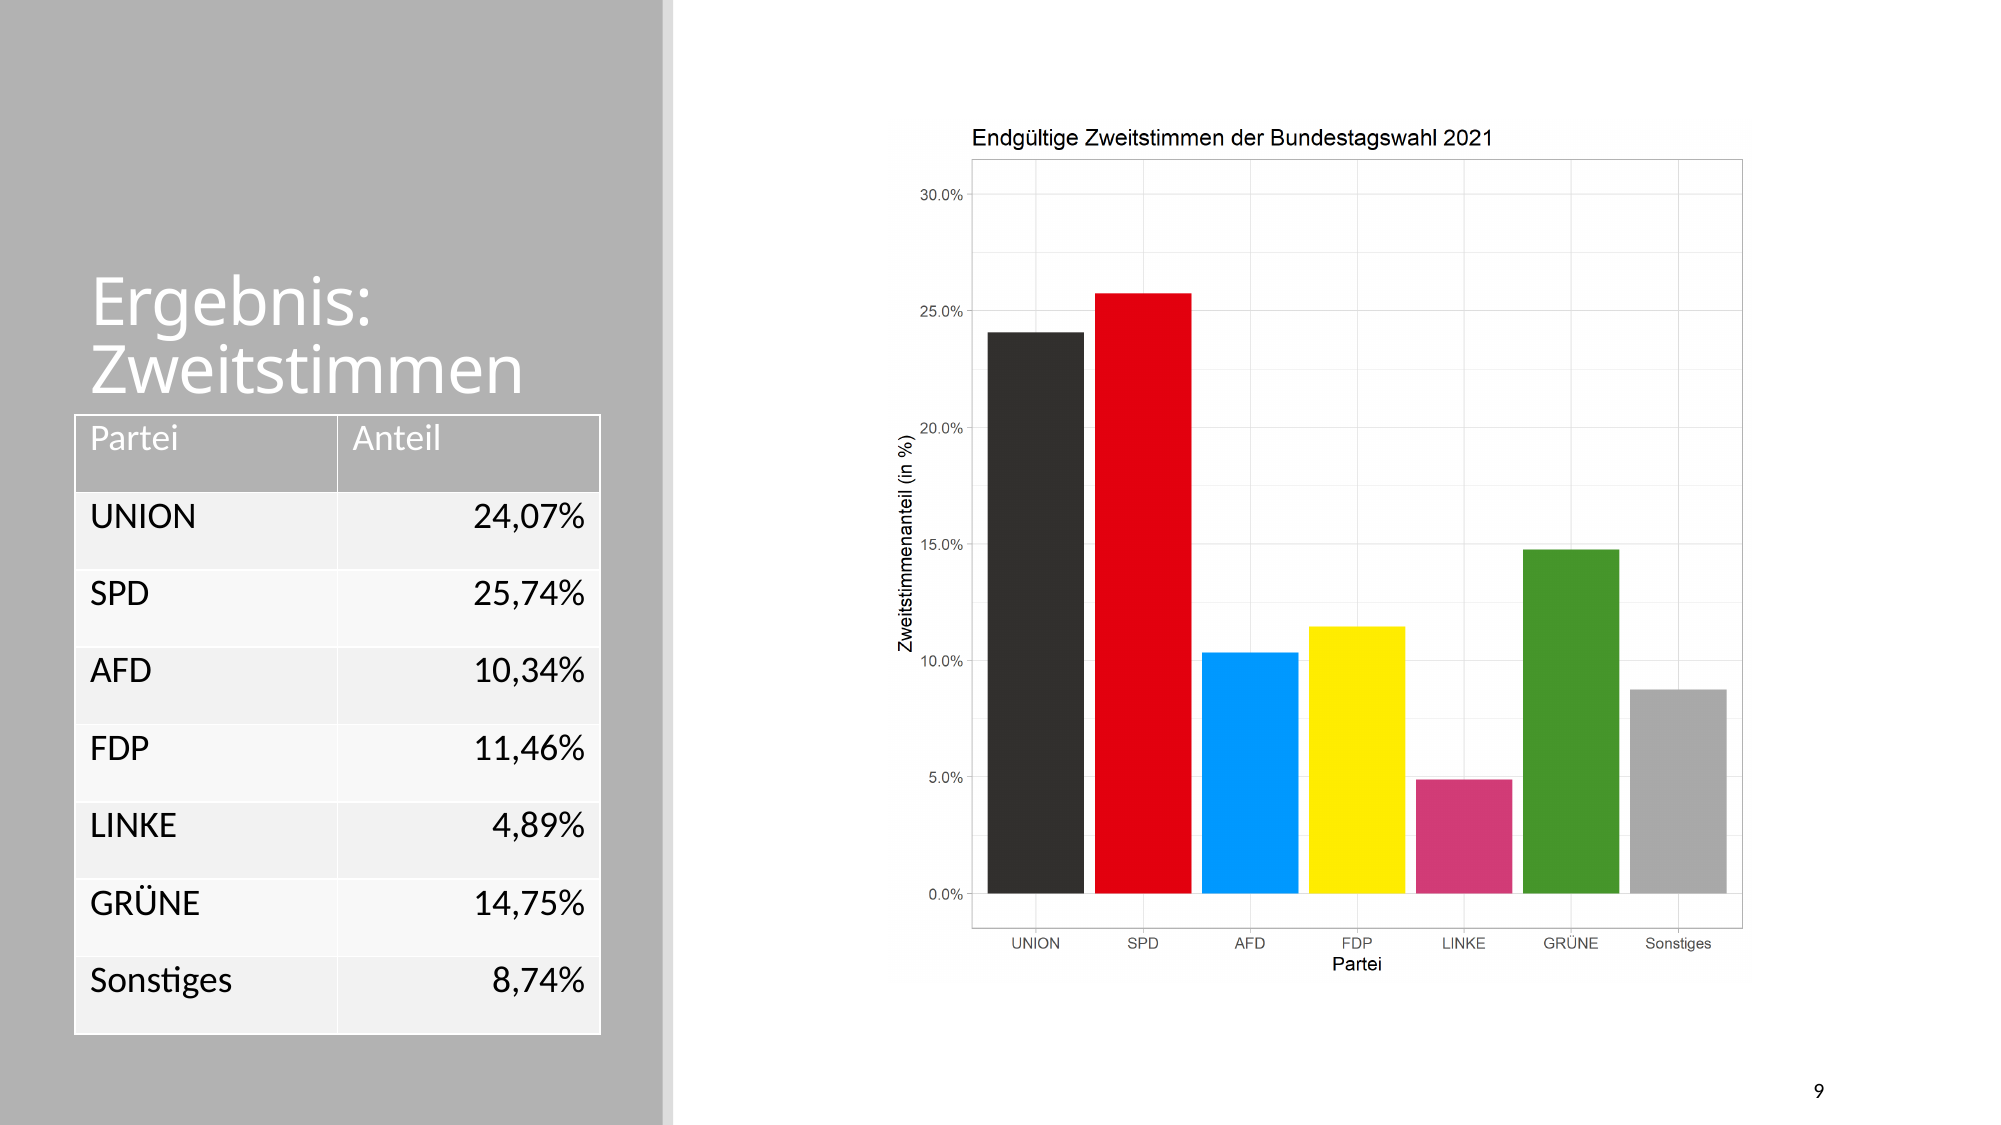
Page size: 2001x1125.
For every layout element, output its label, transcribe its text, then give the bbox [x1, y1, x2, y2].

table_cell GRÜNE [76, 880, 337, 956]
table_cell AFD [76, 648, 337, 724]
table_cell Sonstiges [76, 957, 337, 1033]
table_cell 4,89% [338, 803, 599, 878]
table_cell UNION [76, 493, 337, 569]
table_header Partei [76, 416, 337, 492]
table_cell LINKE [76, 803, 337, 878]
title Ergebnis: Zweitstimmen [75, 97, 600, 414]
slide_number 9 [1624, 1059, 1840, 1120]
table_cell 25,74% [338, 571, 599, 646]
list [888, 119, 1752, 984]
table_cell 24,07% [338, 493, 599, 569]
table_cell 10,34% [338, 648, 599, 724]
table_cell SPD [76, 571, 337, 646]
table_cell 11,46% [338, 725, 599, 801]
table_cell FDP [76, 725, 337, 801]
table_header Anteil [338, 416, 599, 492]
table_cell 14,75% [338, 880, 599, 956]
table_cell 8,74% [338, 957, 599, 1033]
